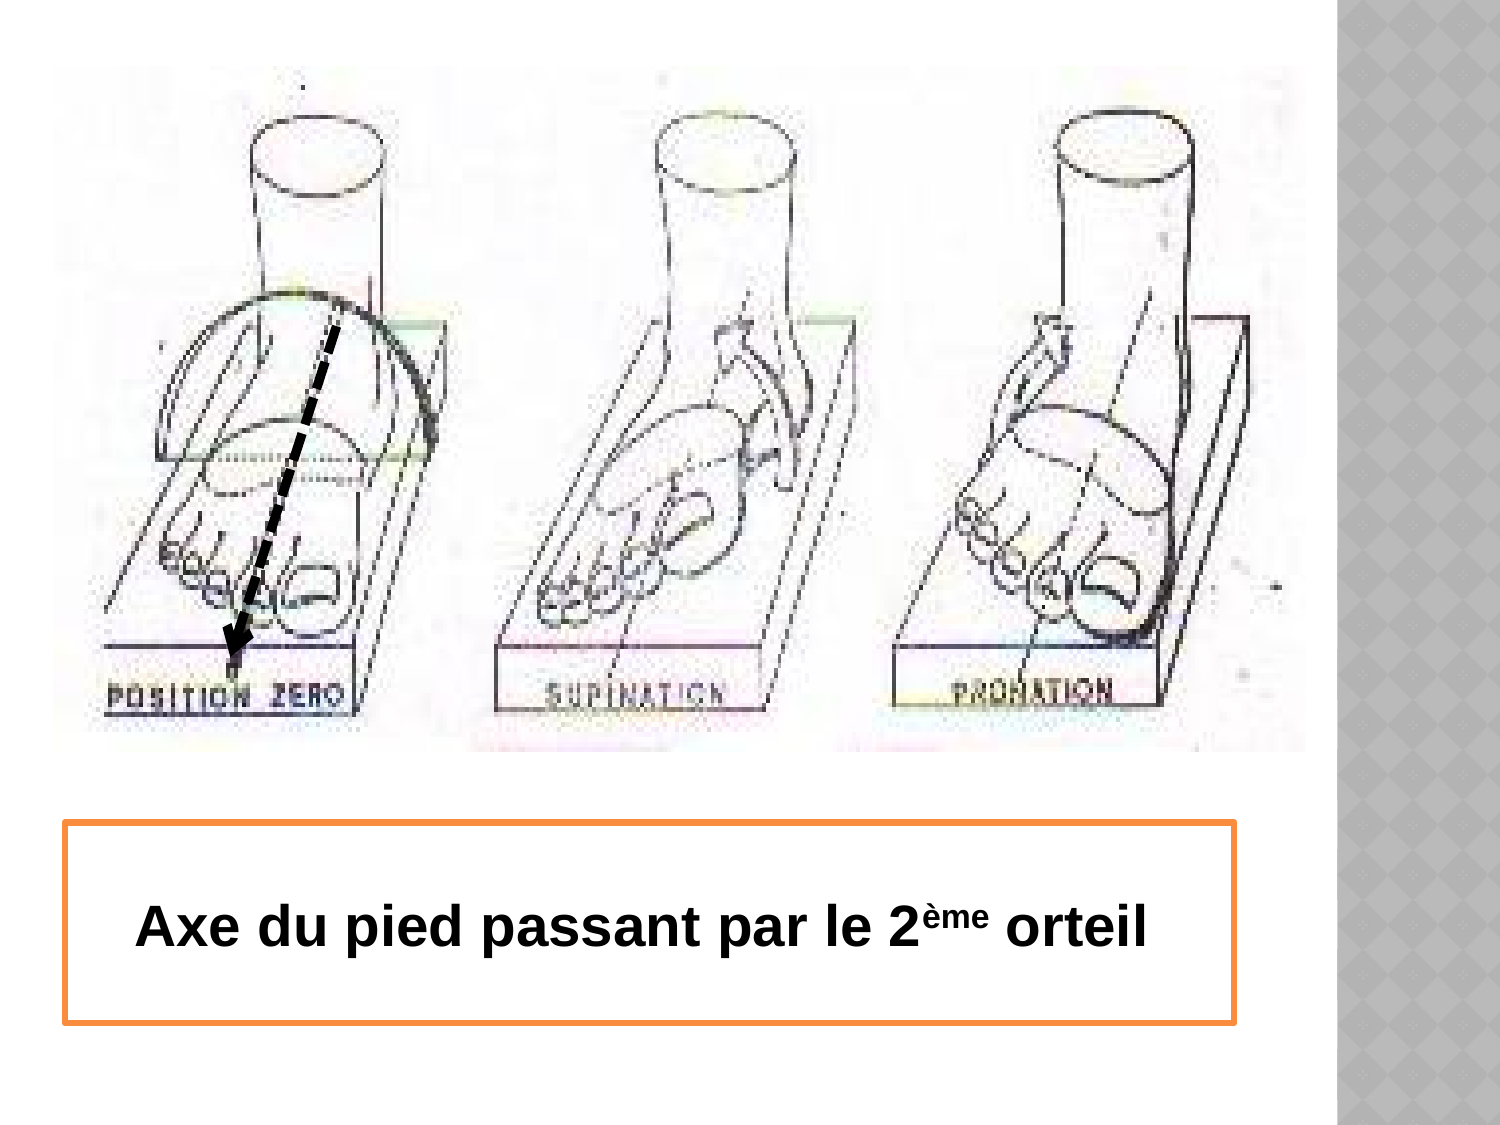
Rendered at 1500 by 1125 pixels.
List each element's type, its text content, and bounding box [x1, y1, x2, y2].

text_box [117, 437, 450, 546]
picture [52, 65, 1306, 752]
text_box Axe du pied passant par le 2ème orteil [62, 819, 1237, 1026]
